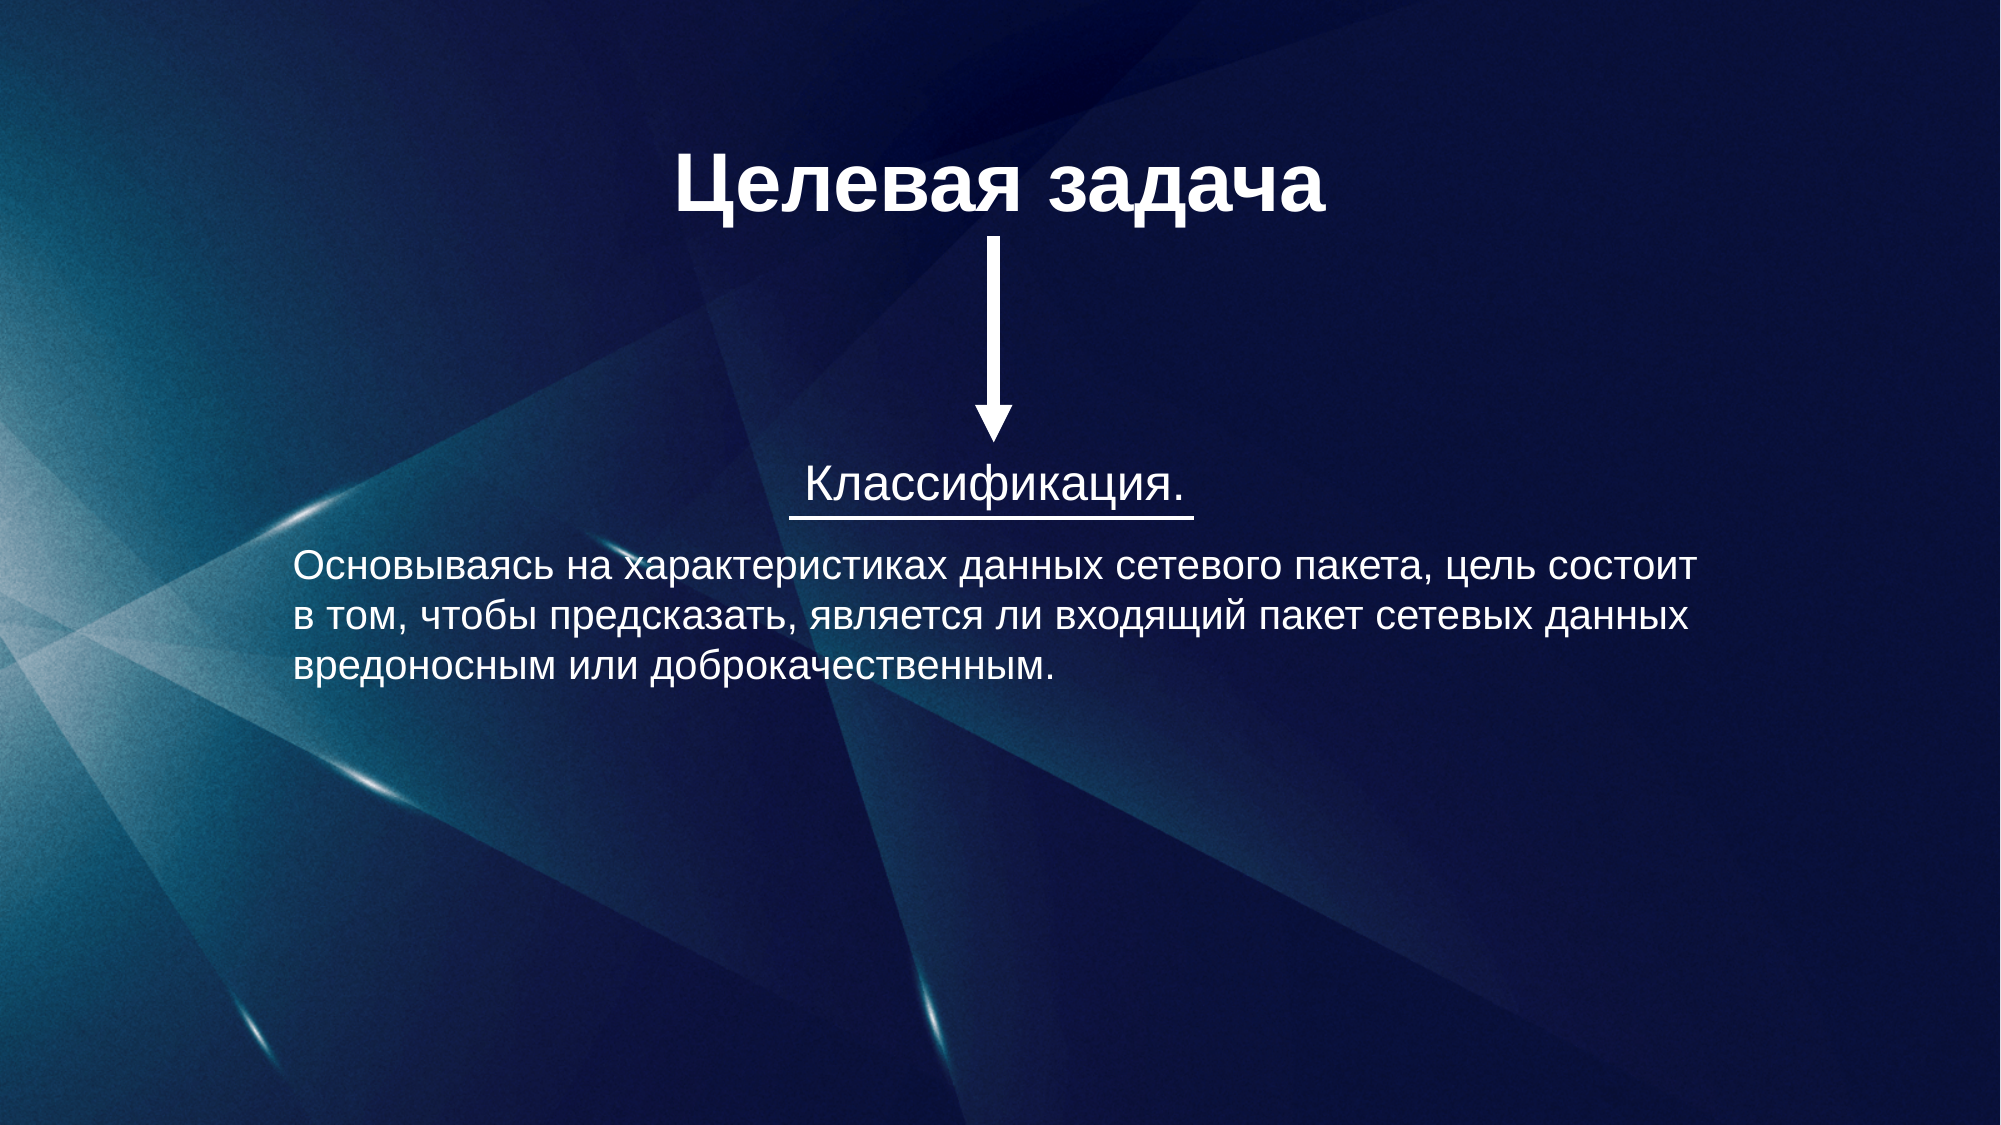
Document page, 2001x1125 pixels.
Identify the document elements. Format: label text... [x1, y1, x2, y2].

text_box Основываясь на характеристиках данных сетевого пакета, цель состоит в том, чтобы предсказать, является ли входящий пакет сетевых данных вредоносным или доброкачественным. [277, 530, 1747, 695]
text_box Классификация. [789, 442, 1236, 518]
picture [0, 0, 2001, 1125]
text_box Целевая задача [535, 120, 1464, 236]
